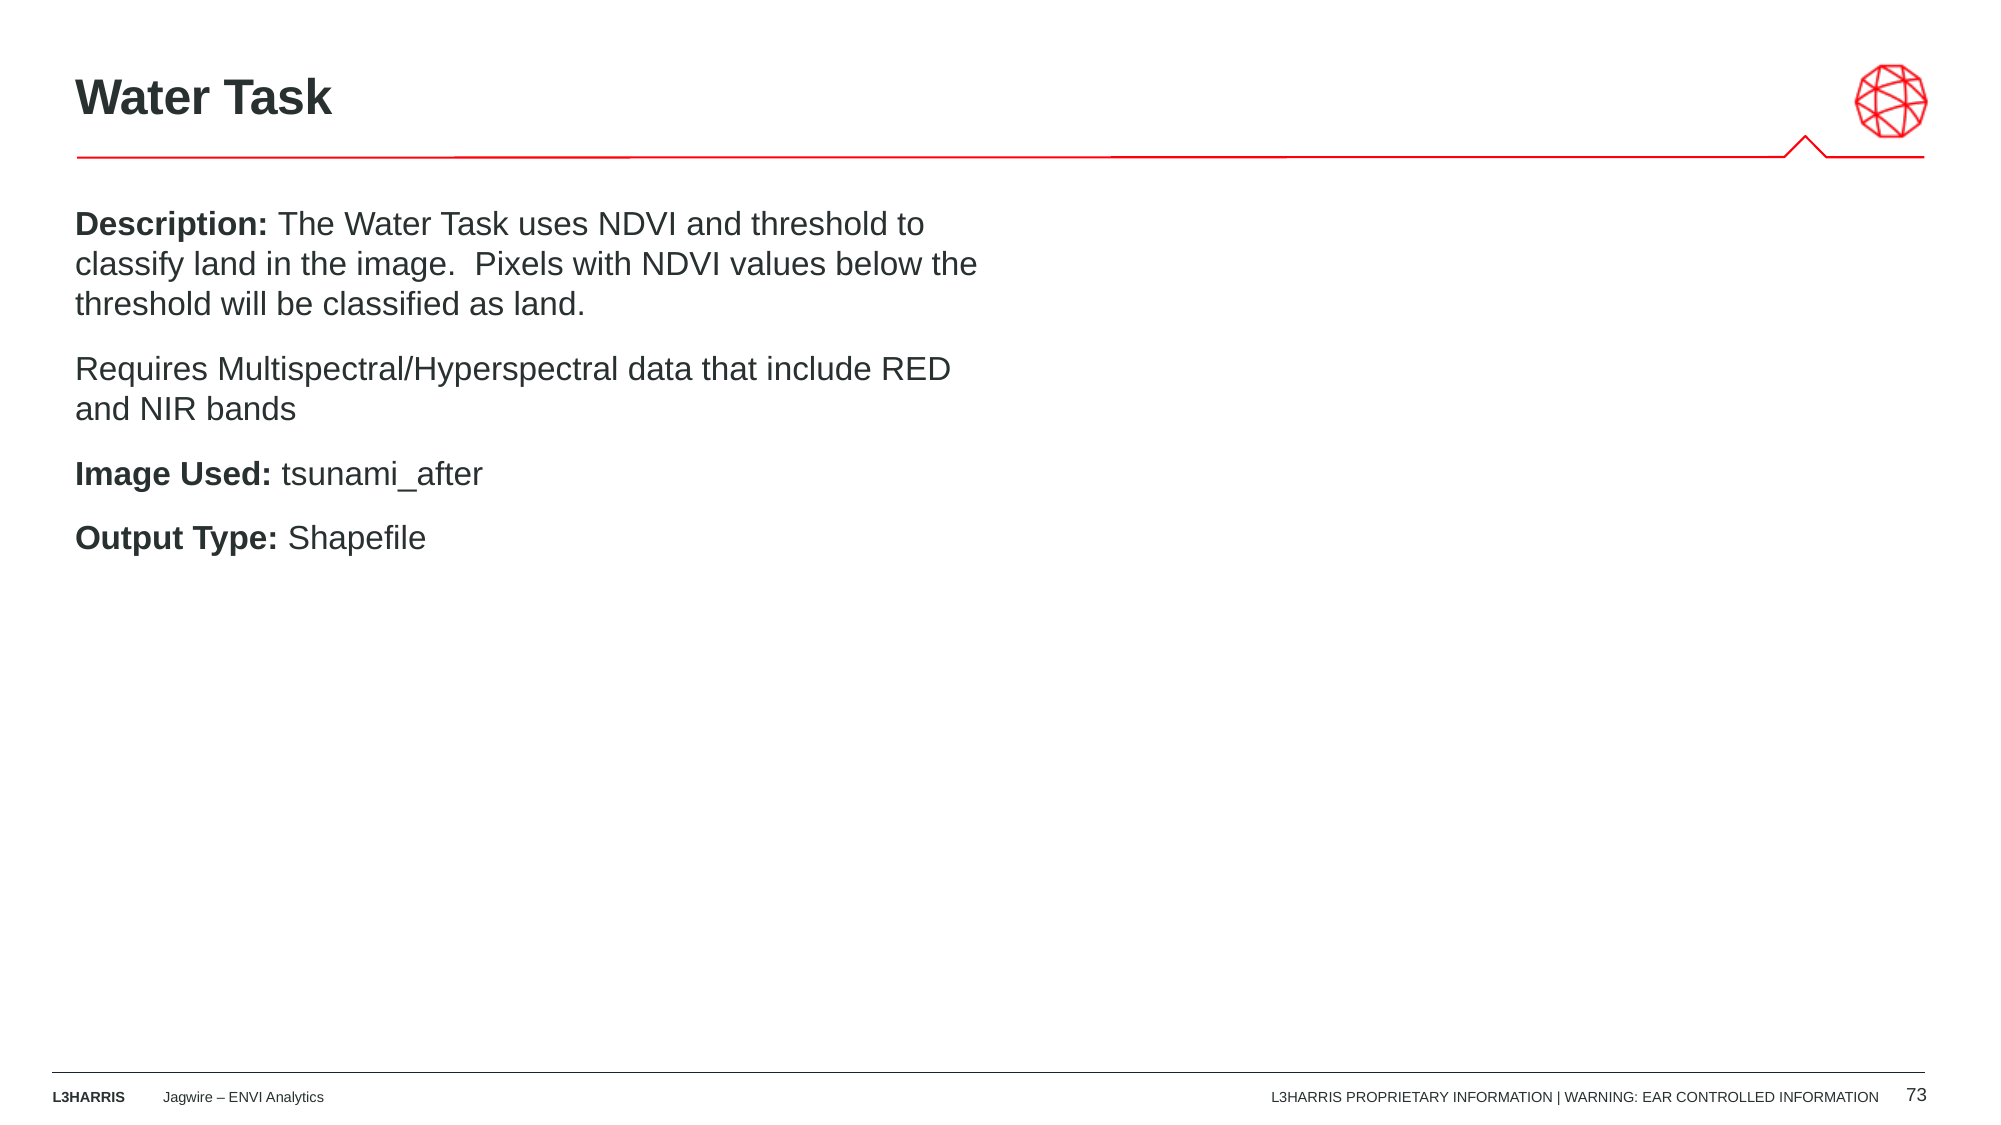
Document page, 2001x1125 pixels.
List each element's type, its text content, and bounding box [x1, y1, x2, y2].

title Water Task [75, 47, 1575, 153]
list Description: The Water Task uses NDVI and threshold to classify land in the image. Pixels with NDVI values below the threshold will be classified as land. Requires Multispectral/Hyperspectral data that include RED and NIR bands Image Used: tsunami_after Output Type: Shapefile [75, 202, 1925, 1005]
